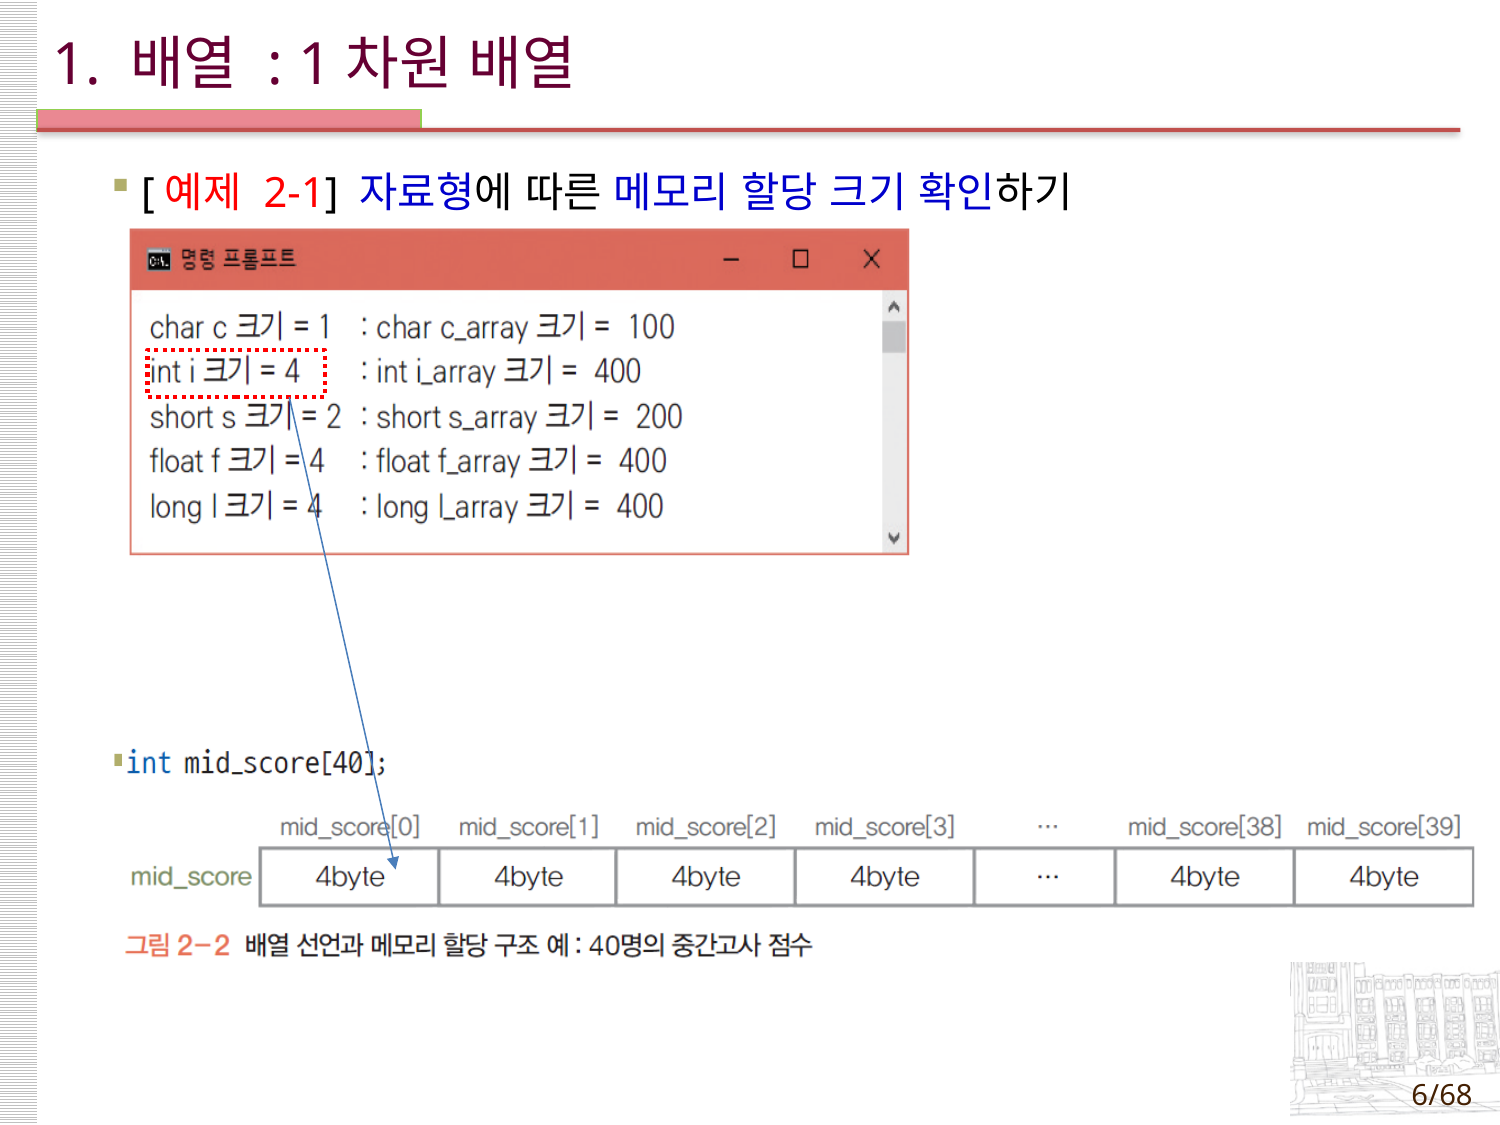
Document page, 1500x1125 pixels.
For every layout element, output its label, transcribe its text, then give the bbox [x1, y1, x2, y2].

list [예제 2-1] 자료형에 따른 메모리 할당 크기 확인하기 배열 선언과 메모리 할당 구조 예 [37, 152, 1463, 1091]
picture [1461, 1086, 1467, 1093]
picture [1443, 1094, 1452, 1103]
picture [1459, 1095, 1468, 1103]
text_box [288, 396, 396, 870]
picture [122, 739, 1500, 1125]
picture [123, 218, 916, 563]
title 1. 배열 : 1차원 배열 [37, 13, 1278, 109]
picture [1415, 1094, 1424, 1103]
